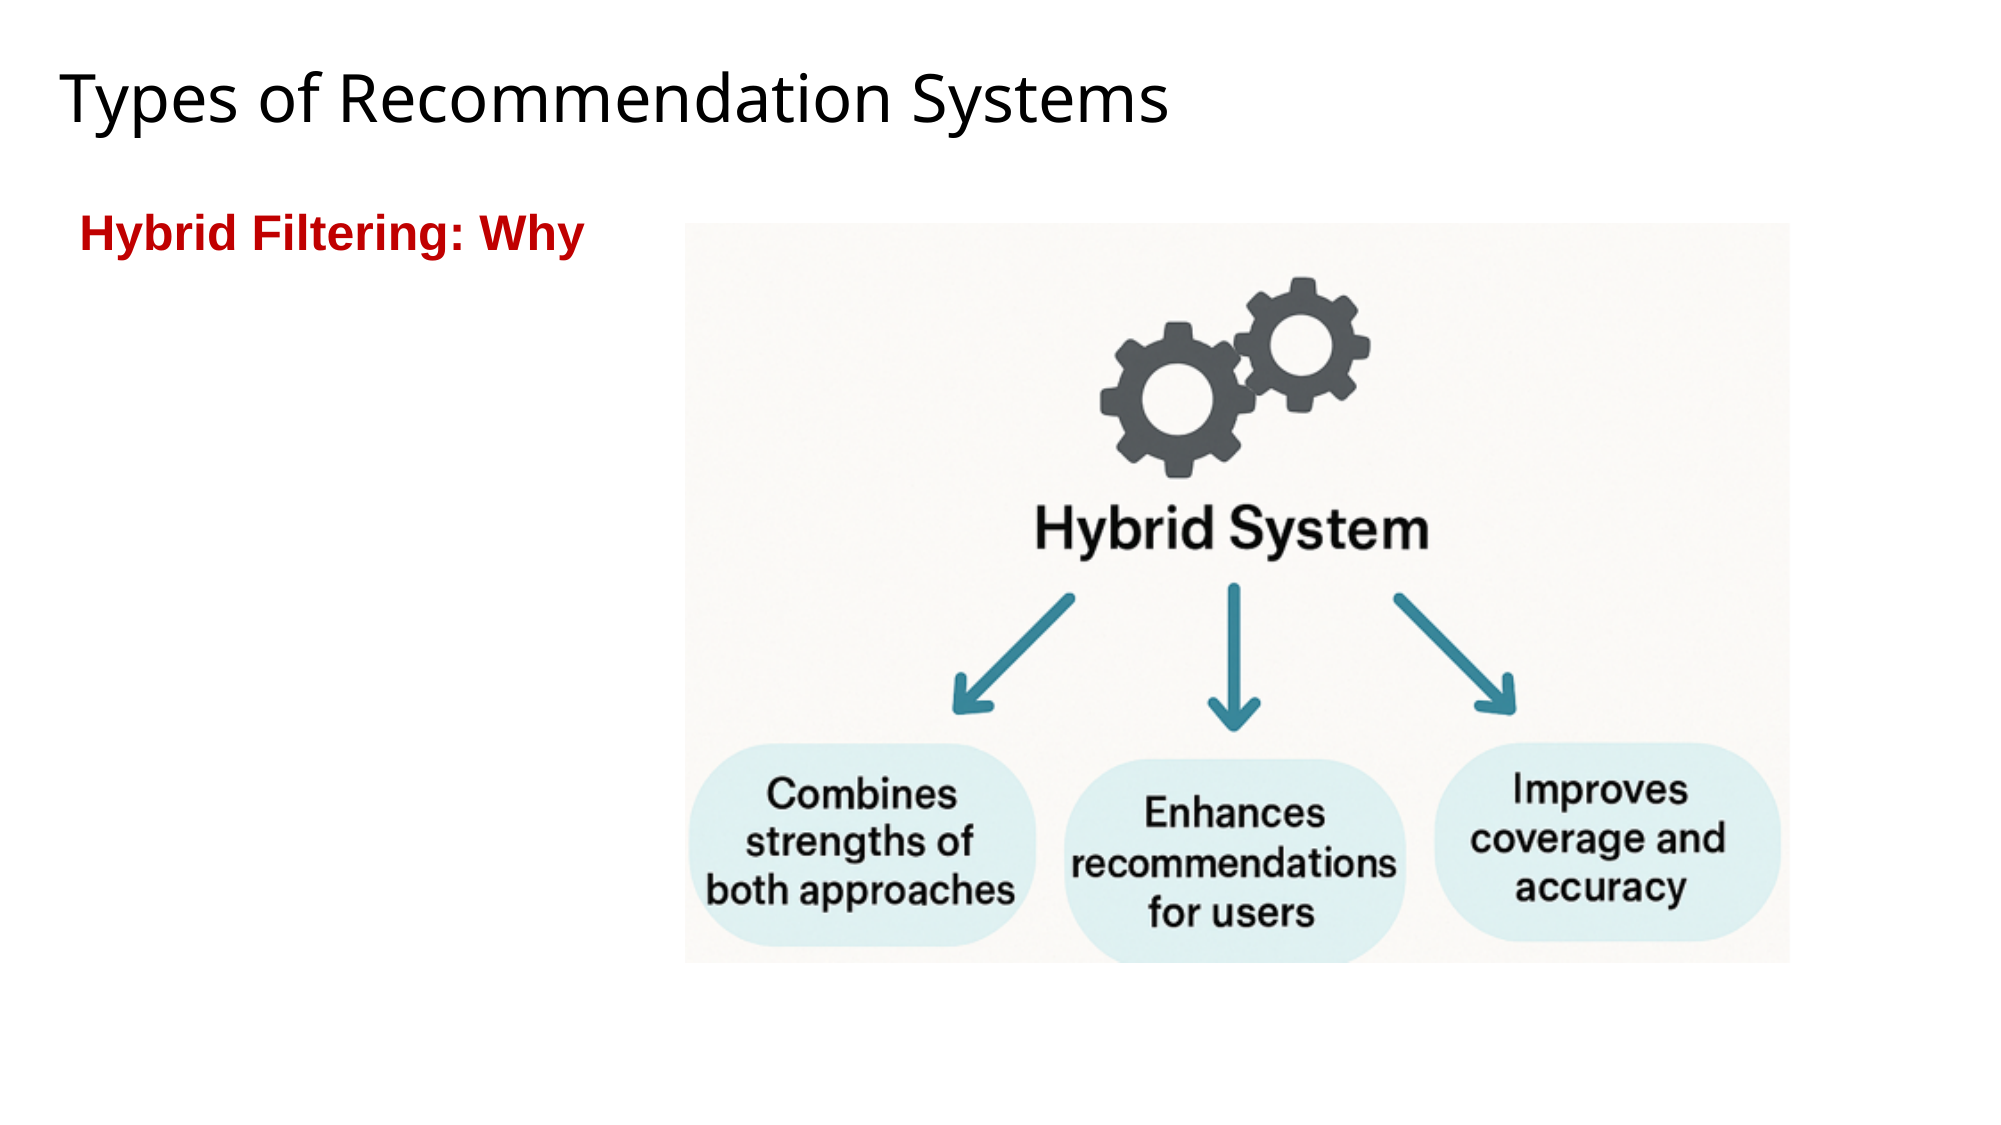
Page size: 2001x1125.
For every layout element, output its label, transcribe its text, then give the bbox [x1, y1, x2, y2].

picture [684, 222, 1799, 963]
title Types of Recommendation Systems [44, 27, 1947, 175]
list Hybrid Filtering: Why [64, 200, 1931, 1049]
